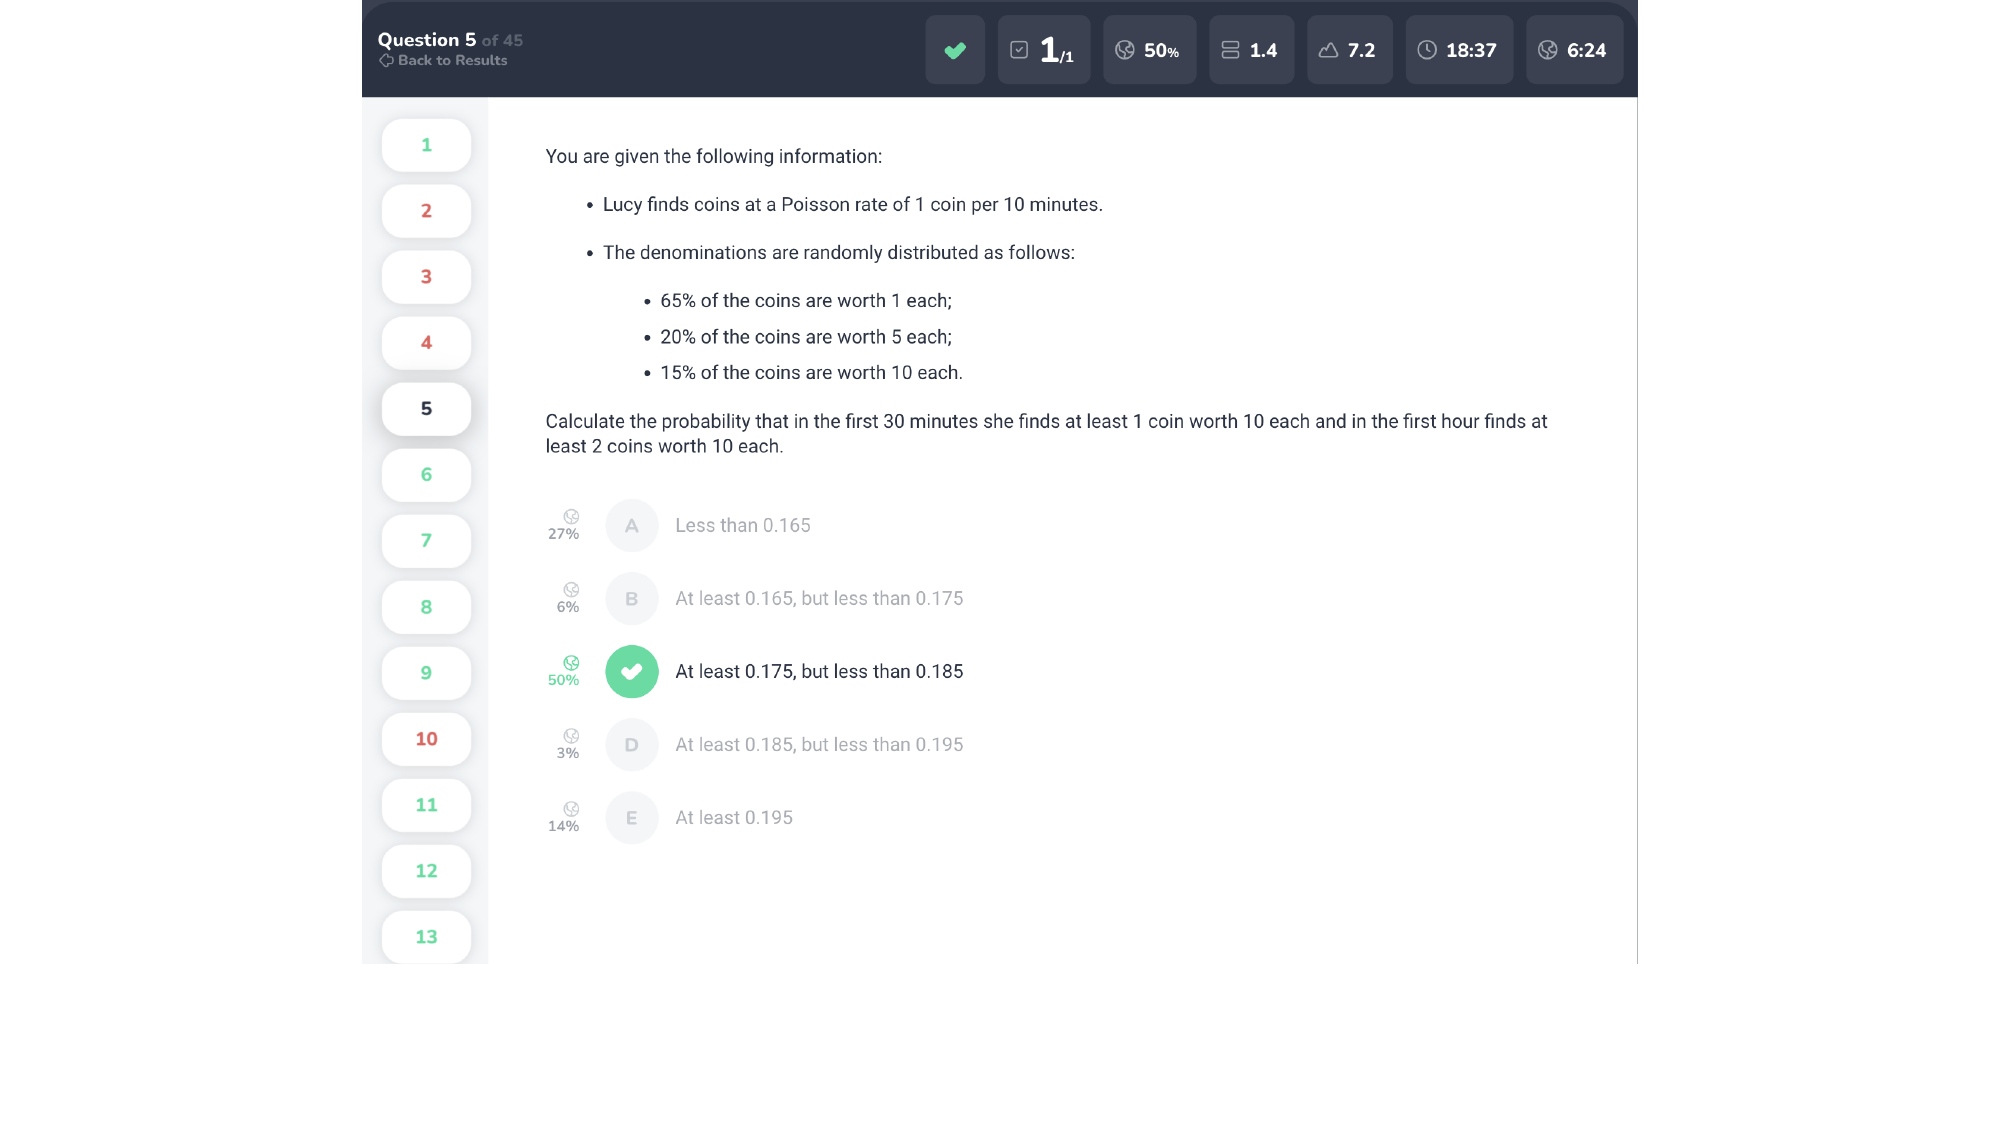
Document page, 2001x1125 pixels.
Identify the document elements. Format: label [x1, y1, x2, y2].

picture [361, 0, 1638, 965]
